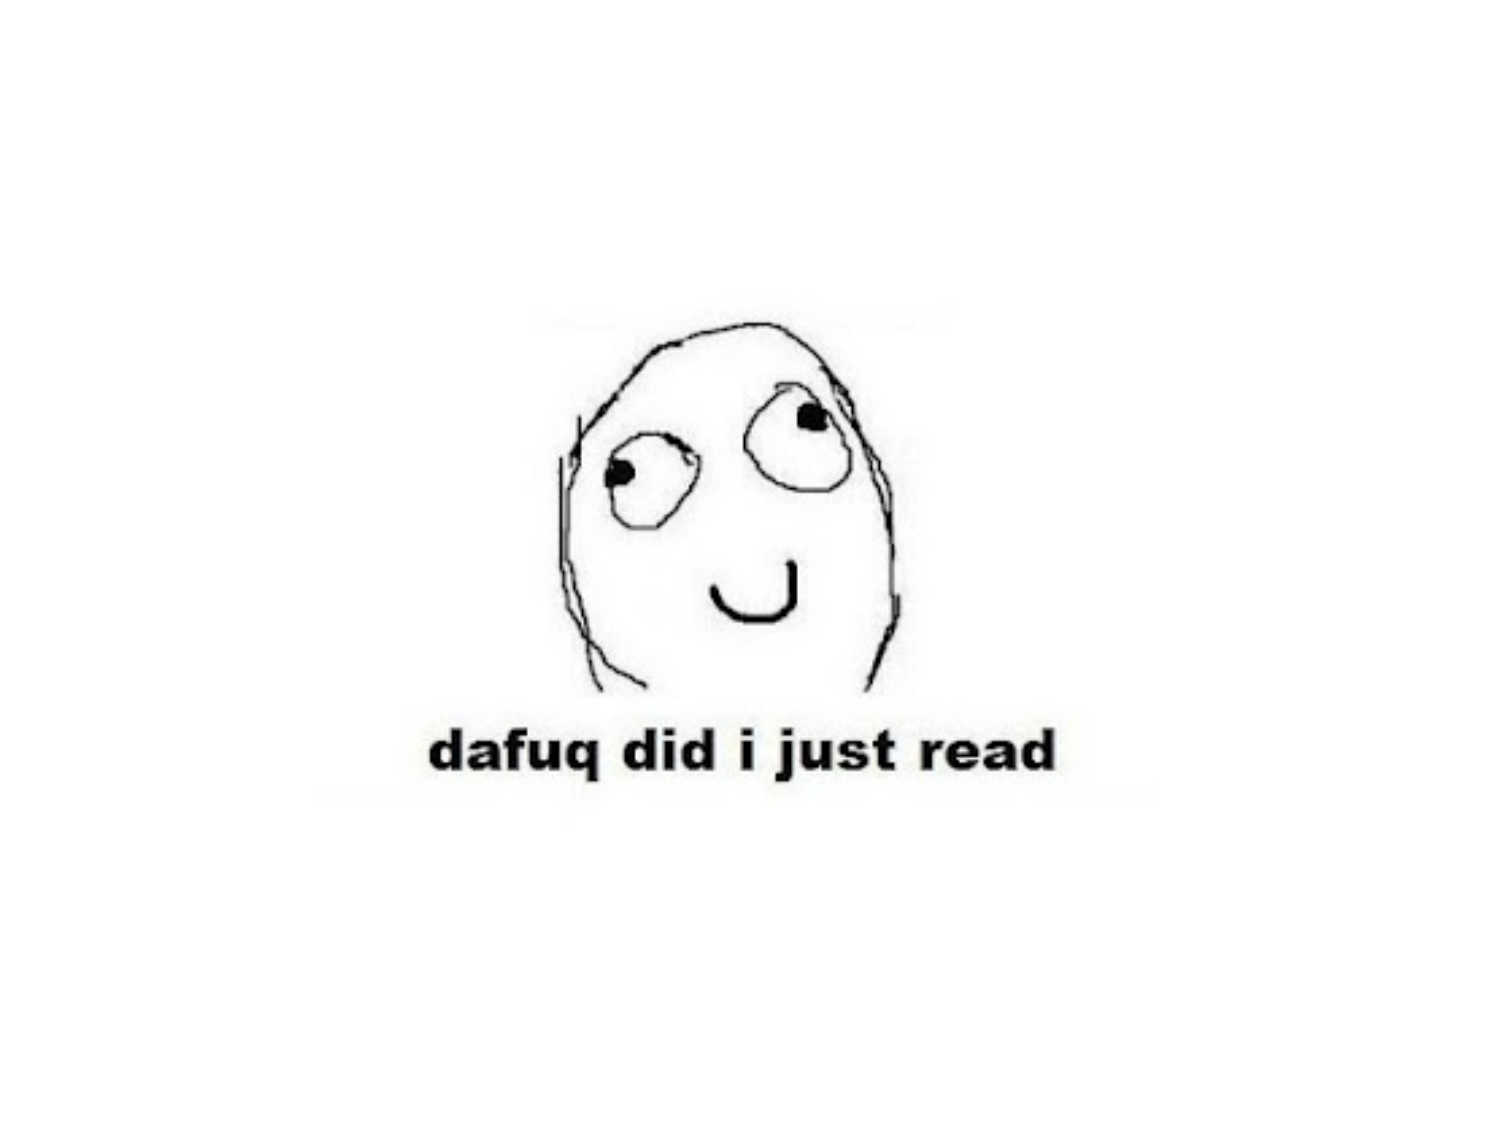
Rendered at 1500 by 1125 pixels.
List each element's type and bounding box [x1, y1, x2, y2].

picture [312, 266, 1176, 847]
